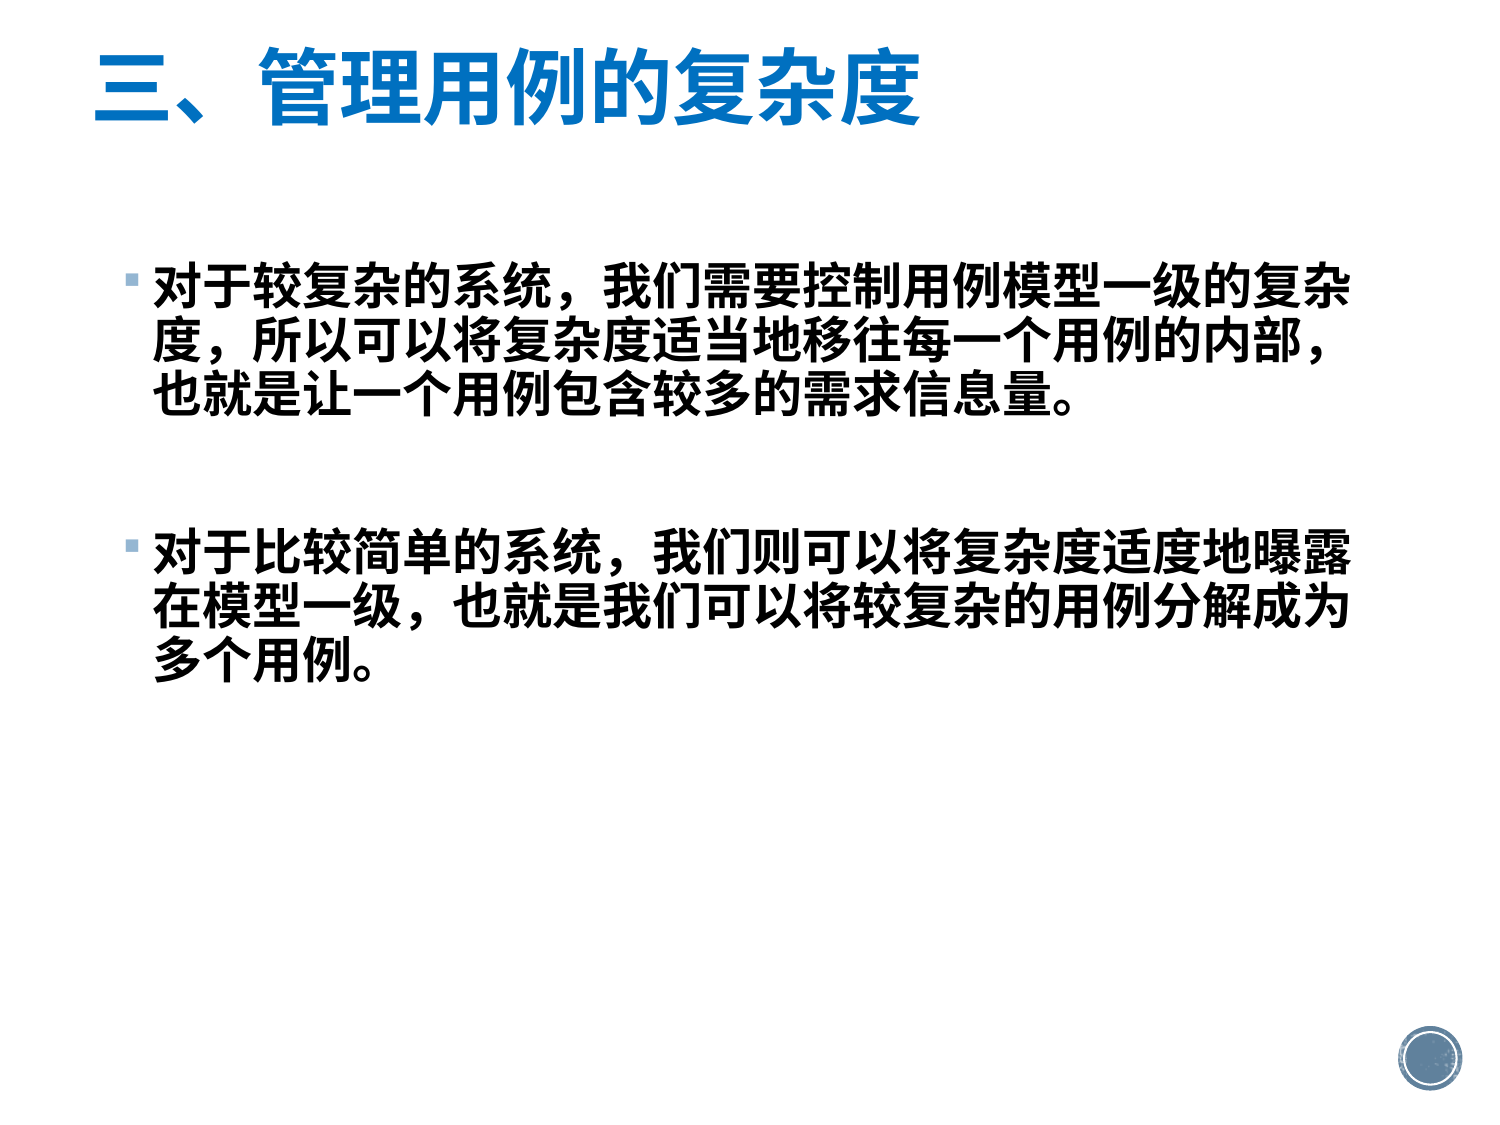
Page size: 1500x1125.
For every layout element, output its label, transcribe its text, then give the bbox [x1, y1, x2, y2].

list 对于较复杂的系统，我们需要控制用例模型一级的复杂度，所以可以将复杂度适当地移往每一个用例的内部，也就是让一个用例包含较多的需求信息量。 对于比较简单的系统，我们则可以将复杂度适度地曝露在模型一级，也就是我们可以将较复杂的用例分解成为多个用例。 [107, 253, 1383, 919]
text_box 三、管理用例的复杂度 [74, 33, 1350, 150]
